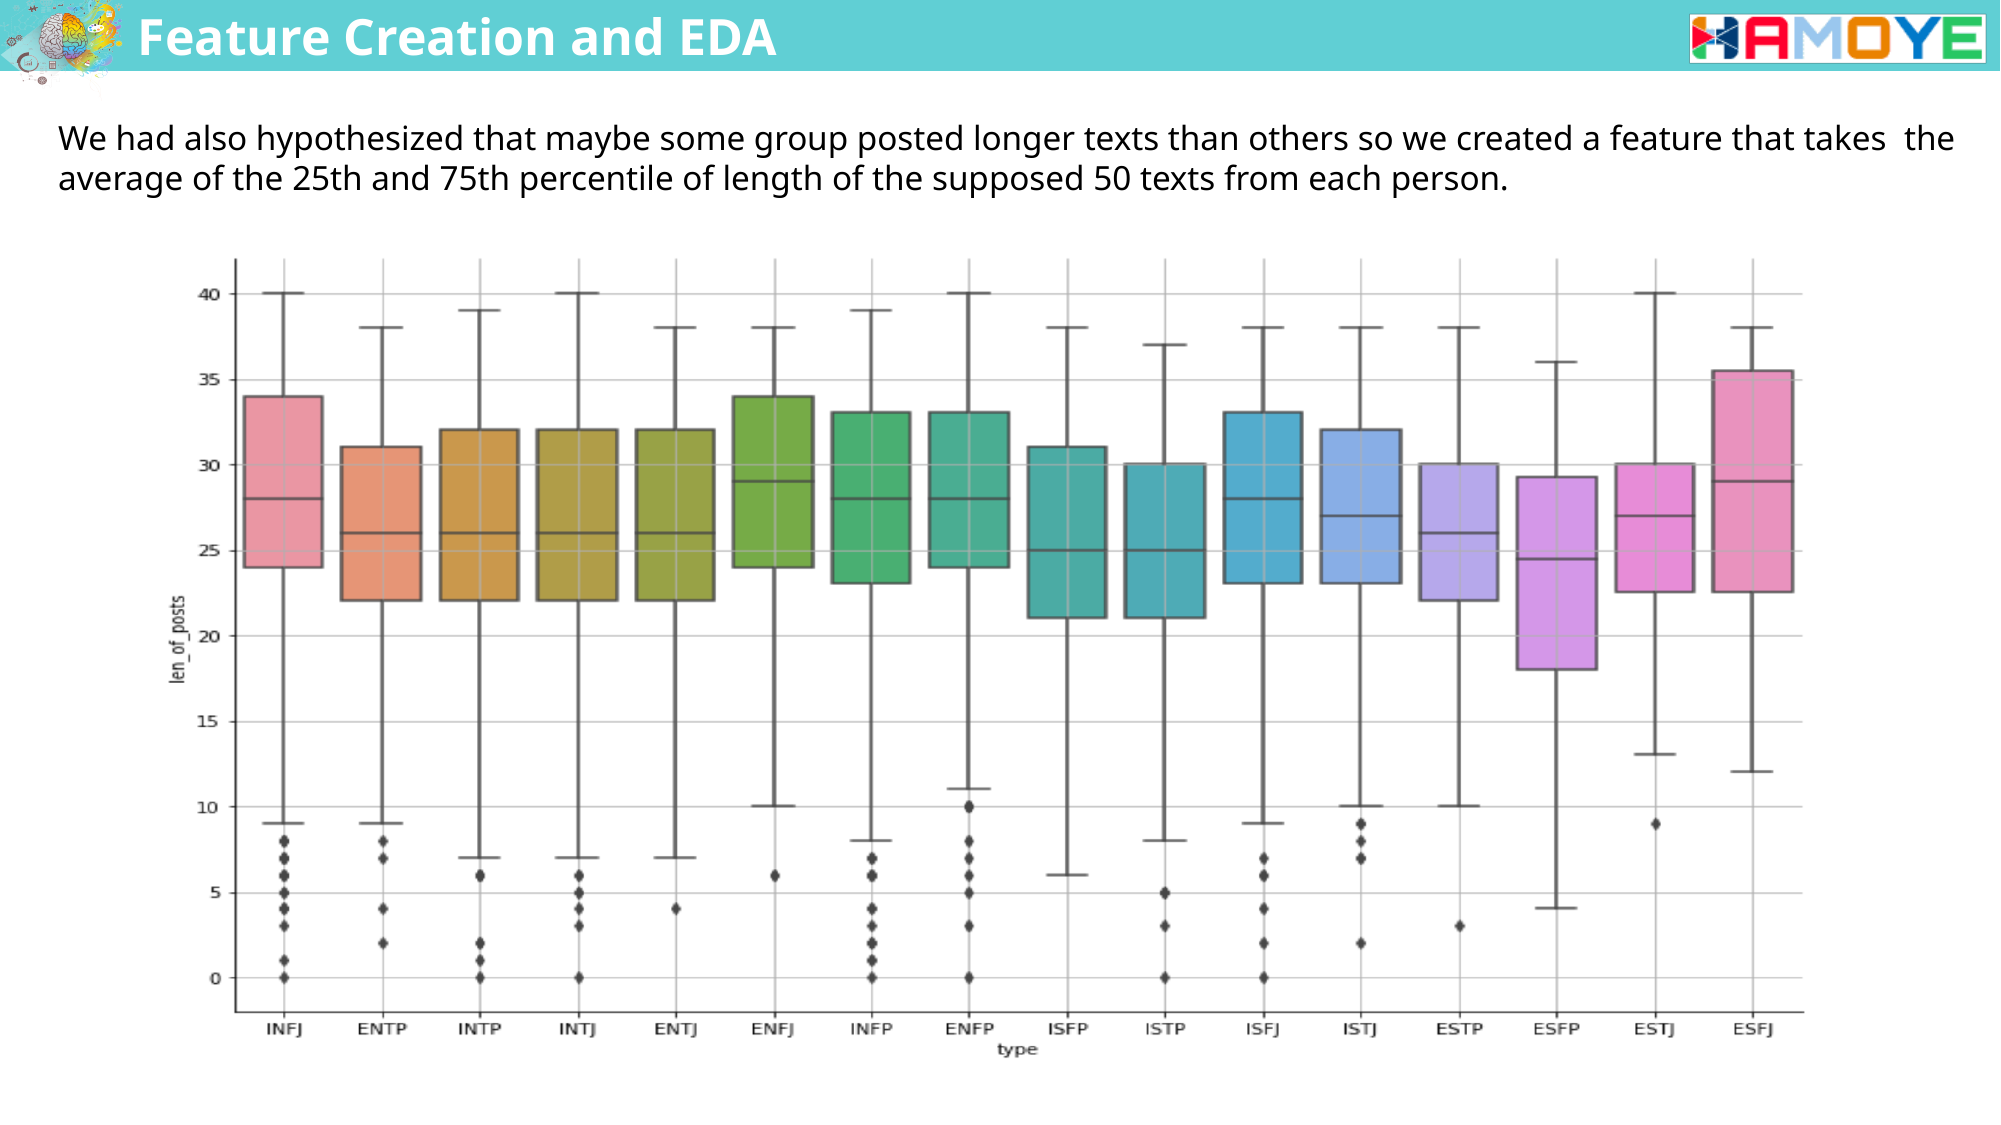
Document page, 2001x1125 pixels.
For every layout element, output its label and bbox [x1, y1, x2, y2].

picture [102, 242, 1817, 1062]
text_box [0, 0, 2000, 219]
